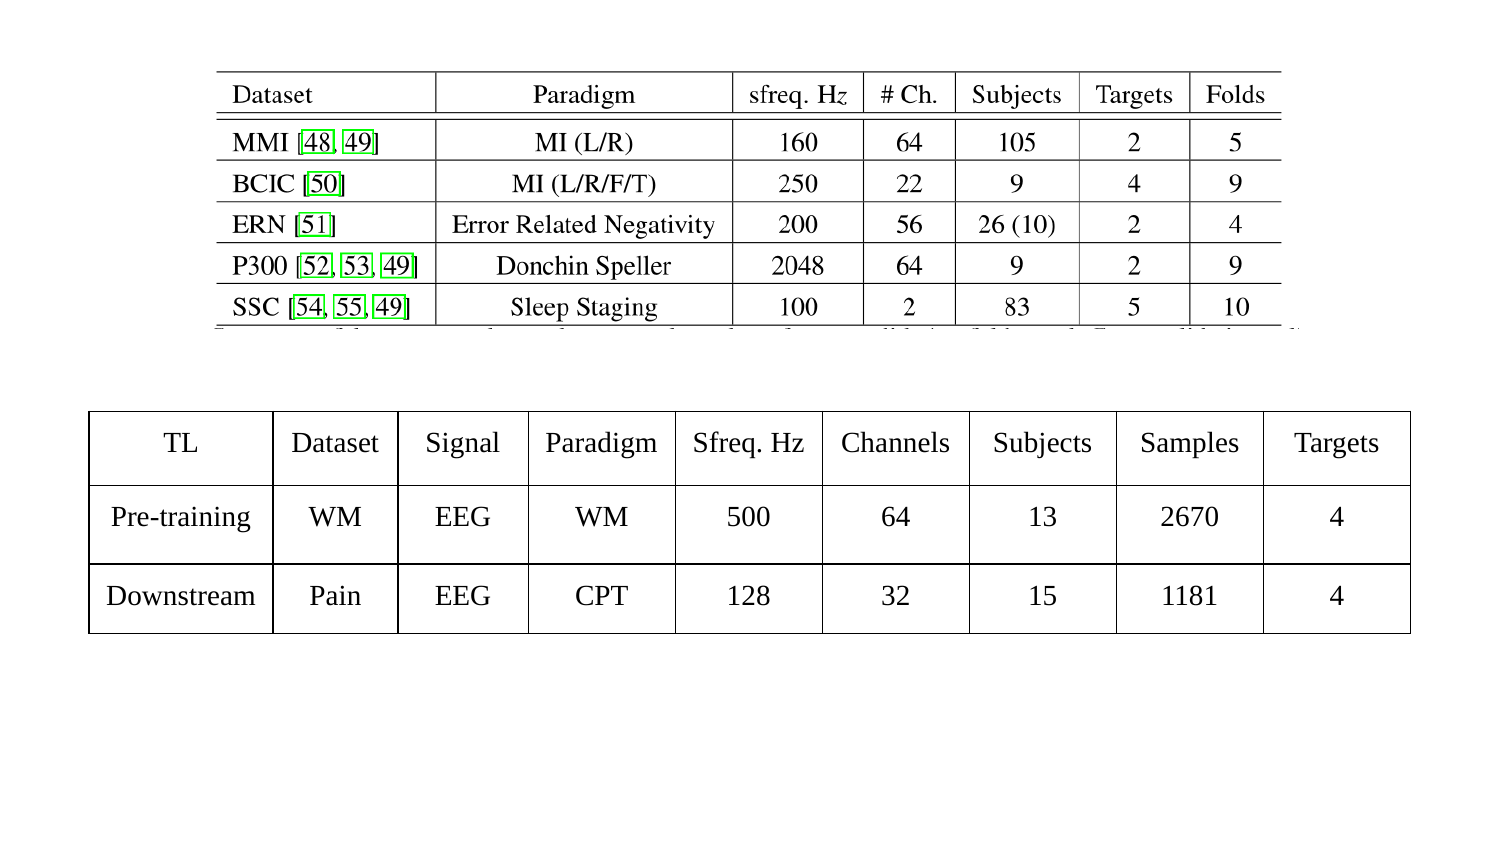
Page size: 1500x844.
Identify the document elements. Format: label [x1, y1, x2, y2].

table_cell [823, 486, 969, 563]
table_cell [90, 486, 272, 563]
table_cell [676, 486, 822, 563]
table_header [676, 412, 822, 485]
table_header [970, 412, 1116, 485]
table_header [1117, 412, 1263, 485]
table_cell [399, 486, 528, 563]
table_cell [676, 565, 822, 633]
table_cell [1264, 565, 1410, 633]
table_cell [823, 565, 969, 633]
table_cell [970, 565, 1116, 633]
table_cell [90, 565, 272, 633]
table_header [1264, 412, 1410, 485]
table_cell [1117, 486, 1263, 563]
table_header [274, 412, 397, 485]
table_header [90, 412, 272, 485]
table_cell [970, 486, 1116, 563]
table_header [529, 412, 675, 485]
table_cell [529, 565, 675, 633]
picture [201, 50, 1299, 329]
table_cell [399, 565, 528, 633]
table_cell [274, 486, 397, 563]
table_header [823, 412, 969, 485]
table_cell [529, 486, 675, 563]
table_cell [1264, 486, 1410, 563]
table_cell [1117, 565, 1263, 633]
table_cell [274, 565, 397, 633]
table_header [399, 412, 528, 485]
